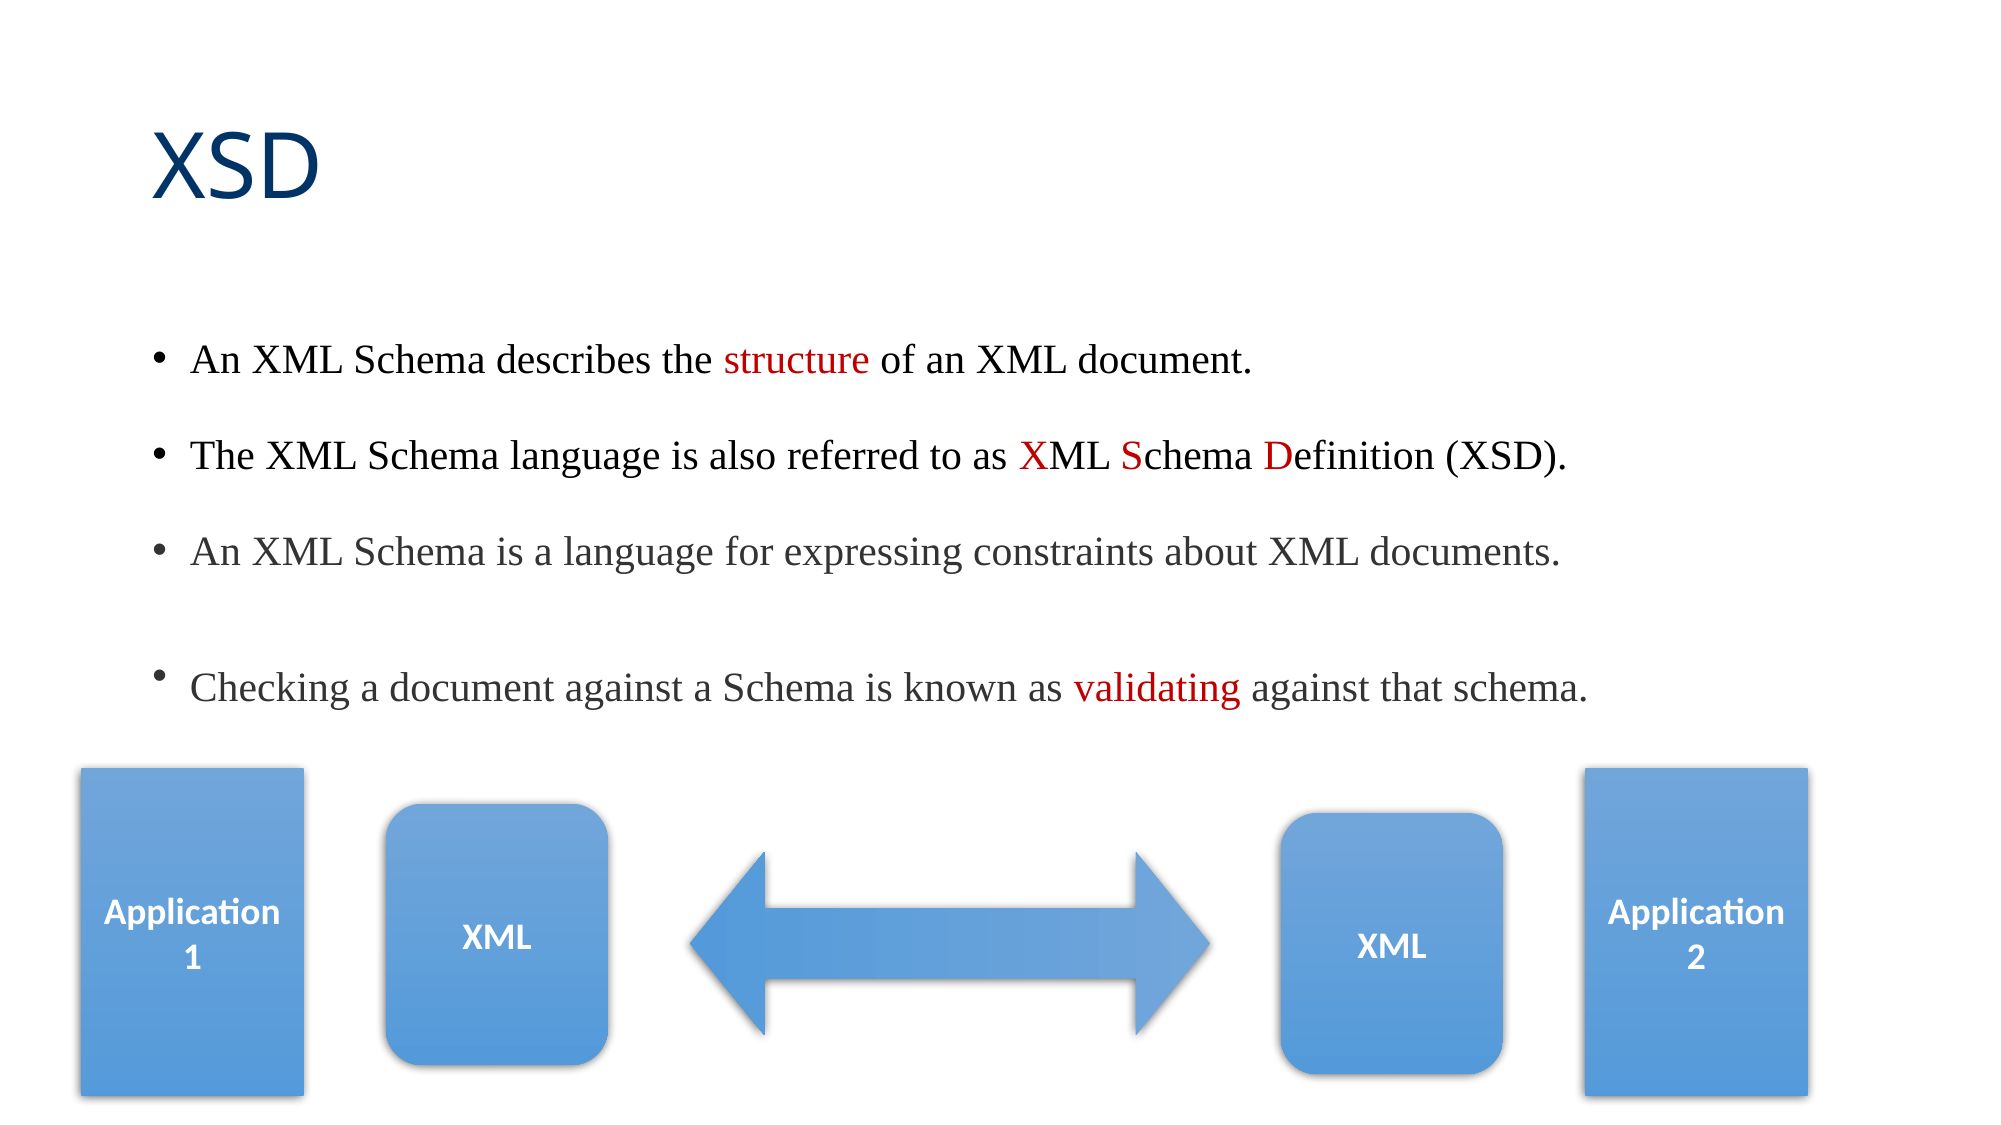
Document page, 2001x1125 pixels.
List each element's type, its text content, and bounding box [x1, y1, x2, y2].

text_box Application1 [81, 768, 304, 1096]
list An XML Schema describes the structure of an XML document. The XML Schema language is also referred to as XML Schema Definition (XSD). An XML Schema is a language for expressing constraints about XML documents. Checking a document against a Schema is known as validating against that schema. [137, 299, 1863, 1014]
text_box XML [1280, 812, 1504, 1075]
text_box [690, 851, 1211, 1036]
text_box XML [385, 803, 609, 1066]
title XSD [137, 59, 1863, 278]
text_box Application2 [1585, 768, 1808, 1096]
